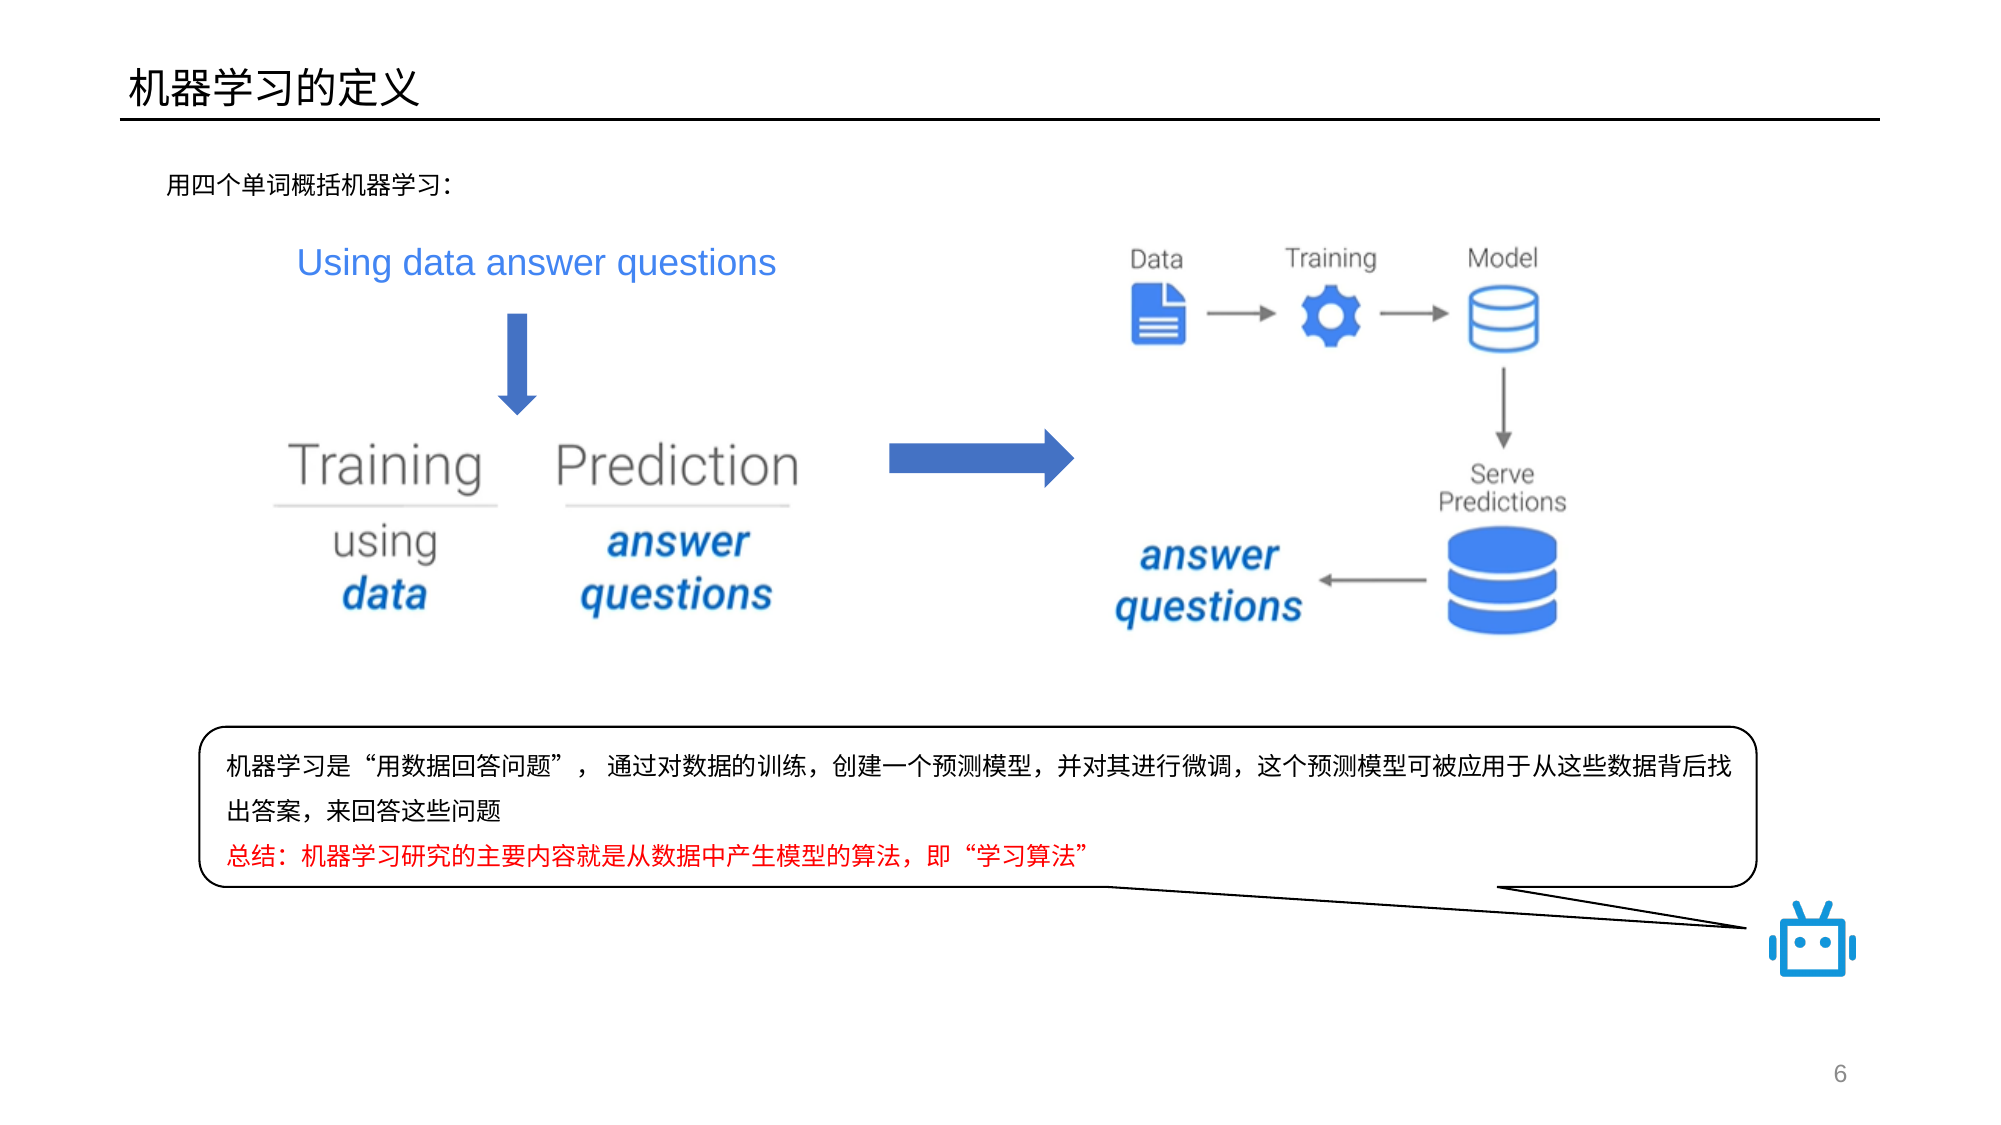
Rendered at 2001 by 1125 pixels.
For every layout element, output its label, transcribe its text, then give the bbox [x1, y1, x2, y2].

picture [262, 417, 844, 665]
picture [1074, 221, 1581, 653]
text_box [199, 726, 1856, 982]
text_box [888, 425, 1074, 491]
slide_number 6 [1412, 1042, 1863, 1103]
text_box 用四个单词概括机器学习： [151, 162, 482, 207]
title 机器学习的定义 [114, 59, 1813, 120]
text_box [495, 312, 540, 417]
text_box Using data answer questions [281, 230, 792, 291]
